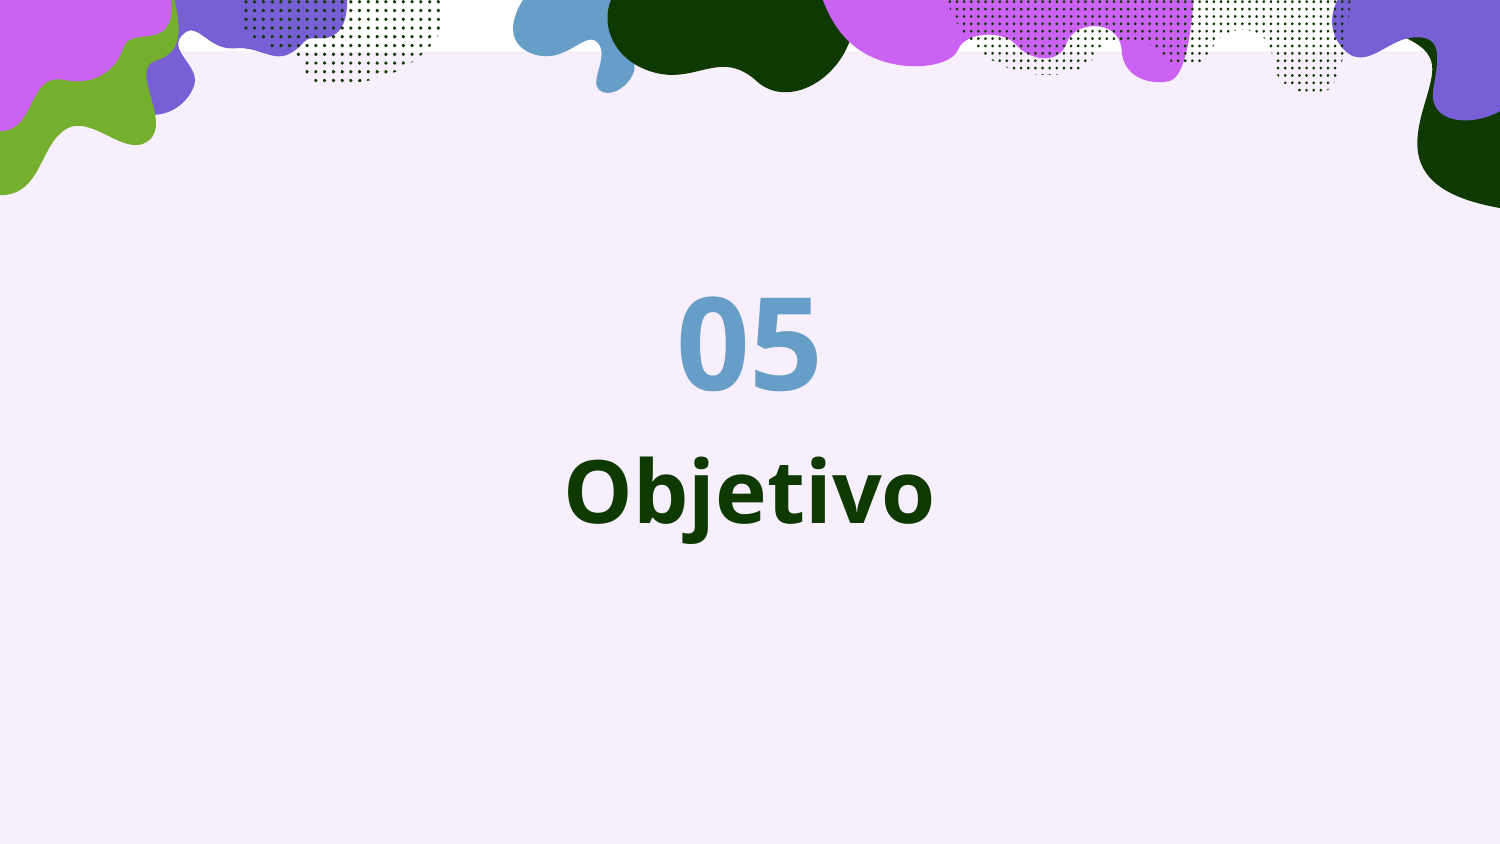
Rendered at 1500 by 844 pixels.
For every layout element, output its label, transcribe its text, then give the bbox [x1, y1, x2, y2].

title Objetivo [99, 414, 1401, 563]
title 05 [603, 280, 897, 397]
